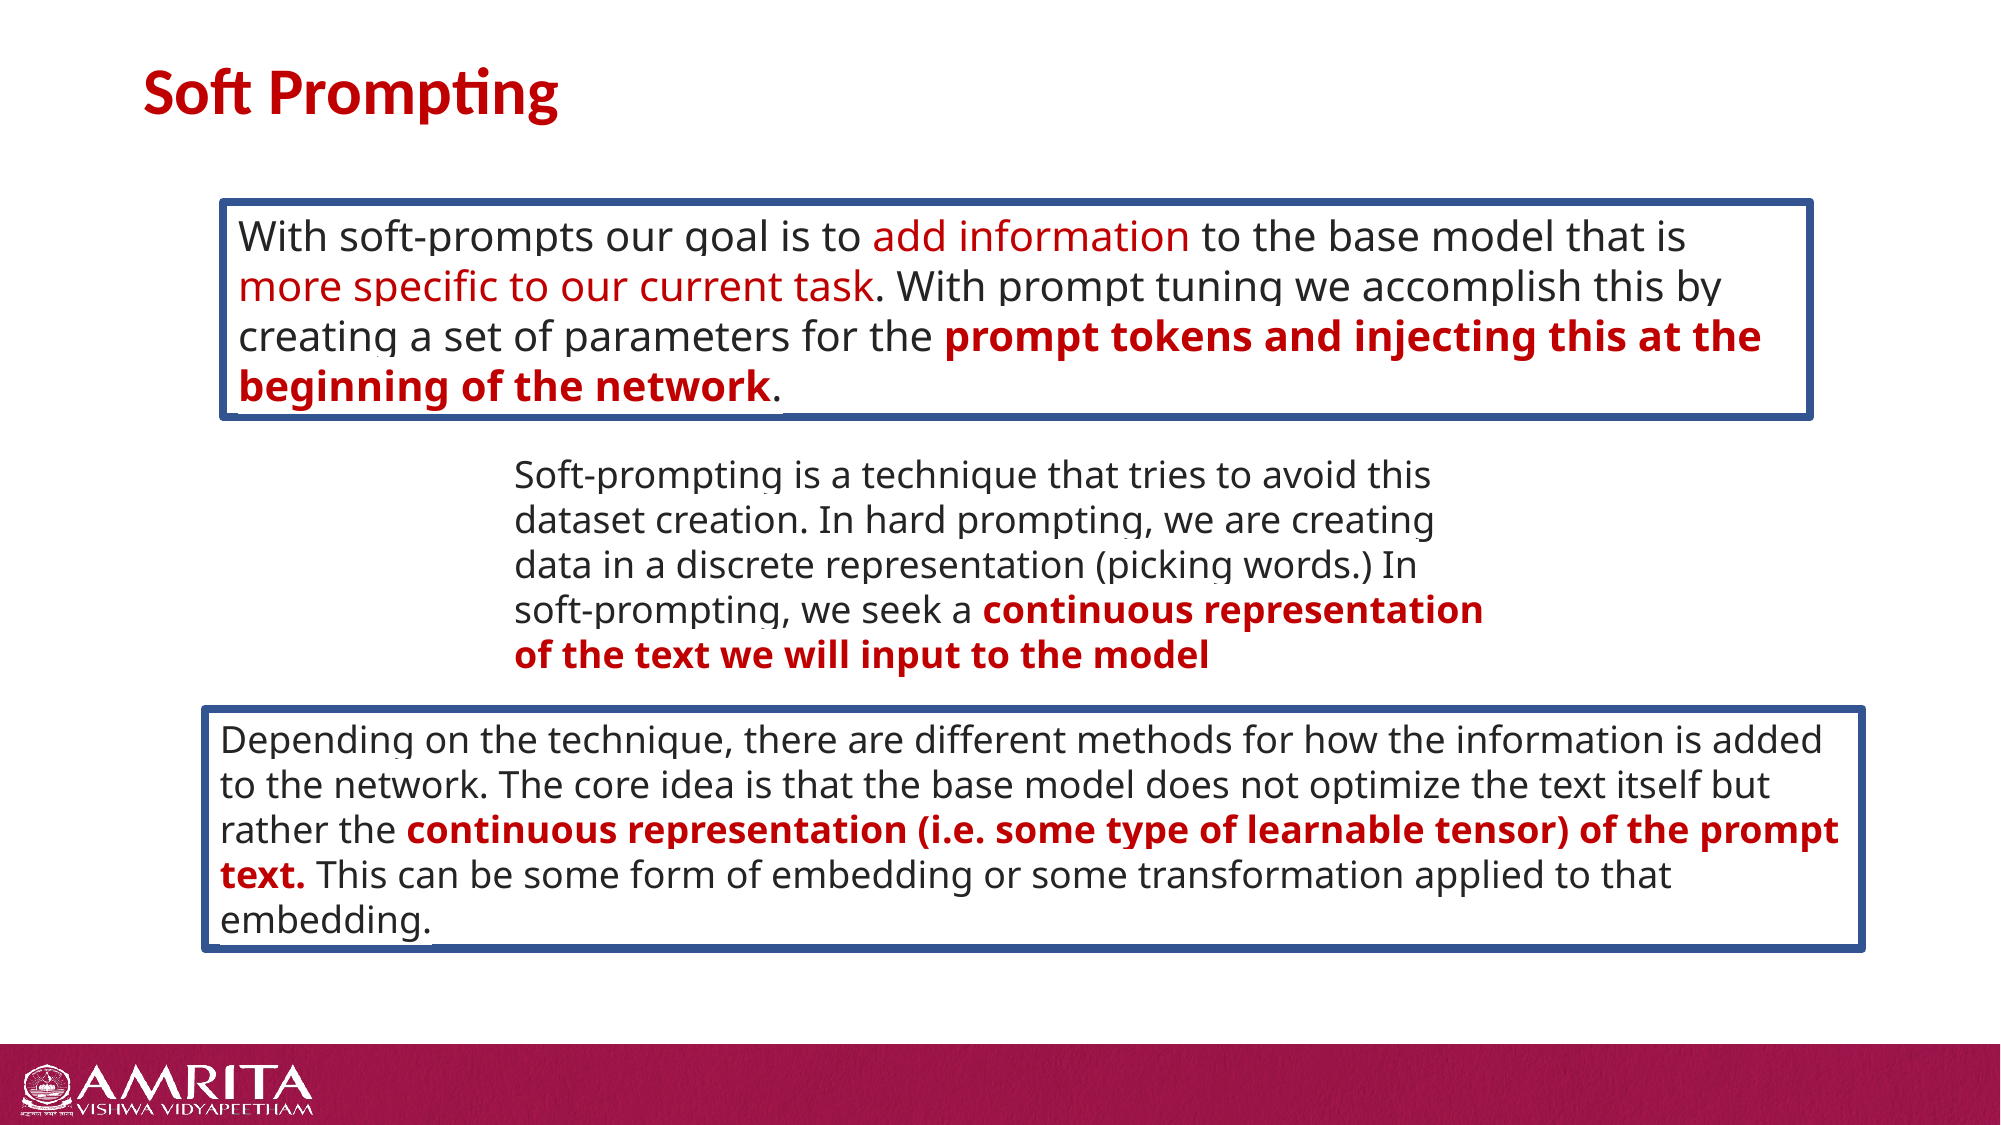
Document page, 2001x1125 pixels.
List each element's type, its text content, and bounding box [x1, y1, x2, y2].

text_box Depending on the technique, there are different methods for how the information is added to the network. The core idea is that the base model does not optimize the text itself but rather the continuous representation (i.e. some type of learnable tensor) of the prompt text. This can be some form of embedding or some transformation applied to that embedding. [205, 708, 1863, 949]
text_box With soft-prompts our goal is to add information to the base model that is more specific to our current task. With prompt tuning we accomplish this by creating a set of parameters for the prompt tokens and injecting this at the beginning of the network. [223, 202, 1811, 417]
title Soft Prompting [128, 57, 1854, 129]
picture [0, 1044, 2001, 1125]
text_box Soft-prompting is a technique that tries to avoid this dataset creation. In hard prompting, we are creating data in a discrete representation (picking words.) In soft-prompting, we seek a continuous representation of the text we will input to the model [499, 443, 1502, 684]
